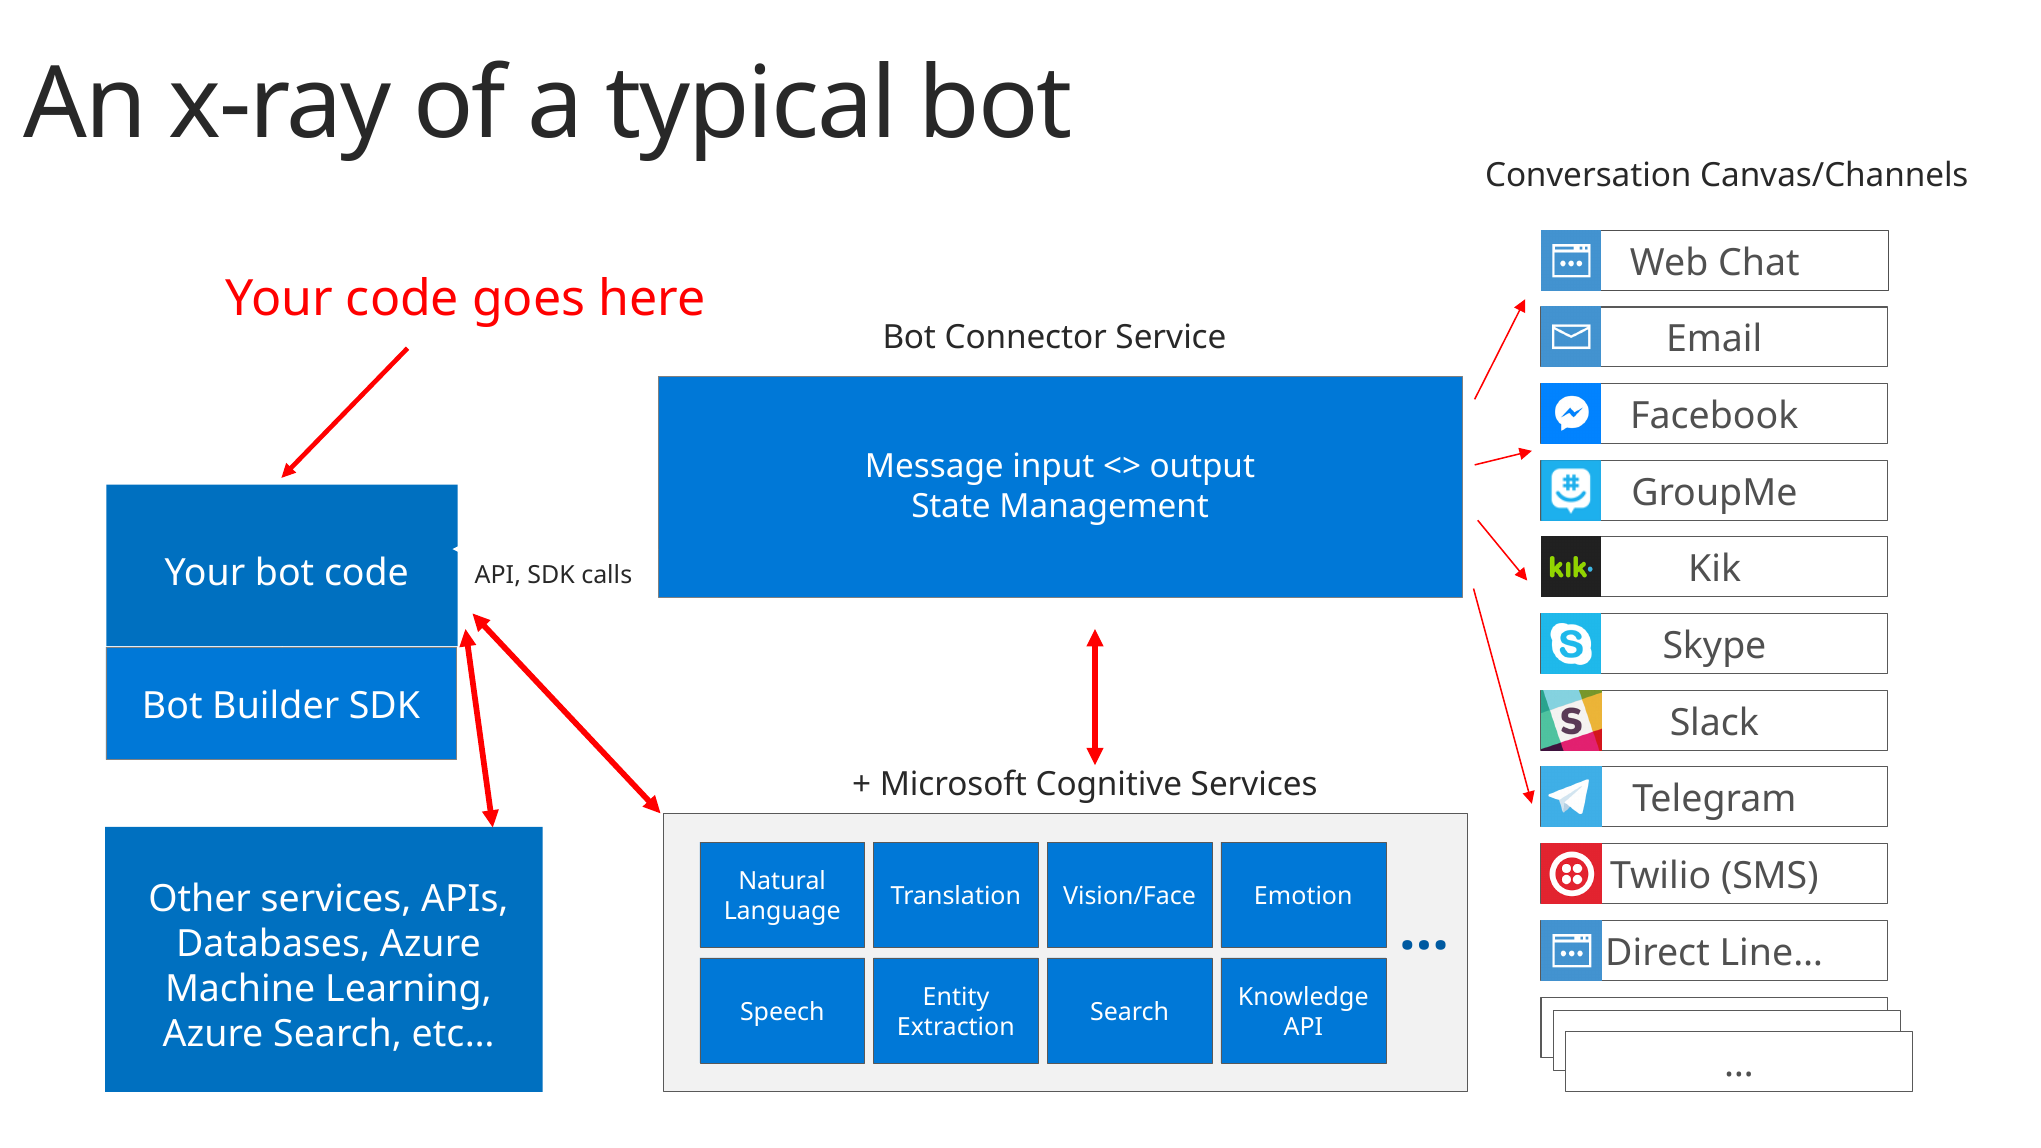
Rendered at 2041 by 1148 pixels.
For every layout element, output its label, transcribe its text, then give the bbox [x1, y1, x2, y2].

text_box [1477, 520, 1528, 581]
text_box Vision/Face [1046, 841, 1213, 948]
text_box Emotion [1220, 841, 1387, 948]
text_box … [1553, 1010, 1901, 1071]
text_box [1473, 588, 1533, 804]
text_box Search [1046, 957, 1213, 1064]
text_box Conversation Canvas/Channels [1470, 145, 1984, 201]
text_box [1474, 450, 1533, 466]
text_box API, SDK calls [459, 551, 751, 597]
text_box An x-ray of a typical bot [0, 36, 1160, 187]
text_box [1540, 920, 1888, 981]
text_box Knowledge API [1220, 957, 1387, 1064]
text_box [1540, 689, 1888, 751]
text_box … [1540, 996, 1889, 1058]
text_box [663, 812, 1468, 1093]
text_box Bot Builder SDK [283, 646, 457, 760]
text_box Other services, APIs, Databases, Azure Machine Learning, Azure Search, etc… [104, 826, 543, 1093]
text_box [1540, 306, 1888, 368]
text_box Speech [699, 957, 866, 1064]
text_box Entity Extraction [873, 957, 1039, 1064]
text_box Your bot code [106, 484, 459, 647]
text_box Translation [873, 841, 1039, 948]
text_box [465, 628, 493, 828]
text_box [1474, 298, 1526, 400]
text_box Message input <> output State Management [657, 375, 1463, 598]
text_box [1540, 229, 1889, 291]
text_box Bot Builder SDK [105, 646, 281, 760]
text_box Natural Language [699, 841, 866, 948]
text_box Your code goes here [195, 248, 736, 351]
text_box Bot Connector Service [867, 307, 1255, 363]
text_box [1540, 766, 1888, 828]
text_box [1540, 843, 1888, 905]
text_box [1540, 460, 1888, 521]
text_box … [1565, 1031, 1913, 1093]
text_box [1540, 536, 1889, 598]
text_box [1540, 613, 1888, 674]
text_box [1540, 383, 1888, 444]
text_box + Microsoft Cognitive Services [837, 754, 1333, 810]
text_box … [1385, 883, 1465, 969]
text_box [472, 613, 661, 814]
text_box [281, 347, 408, 478]
